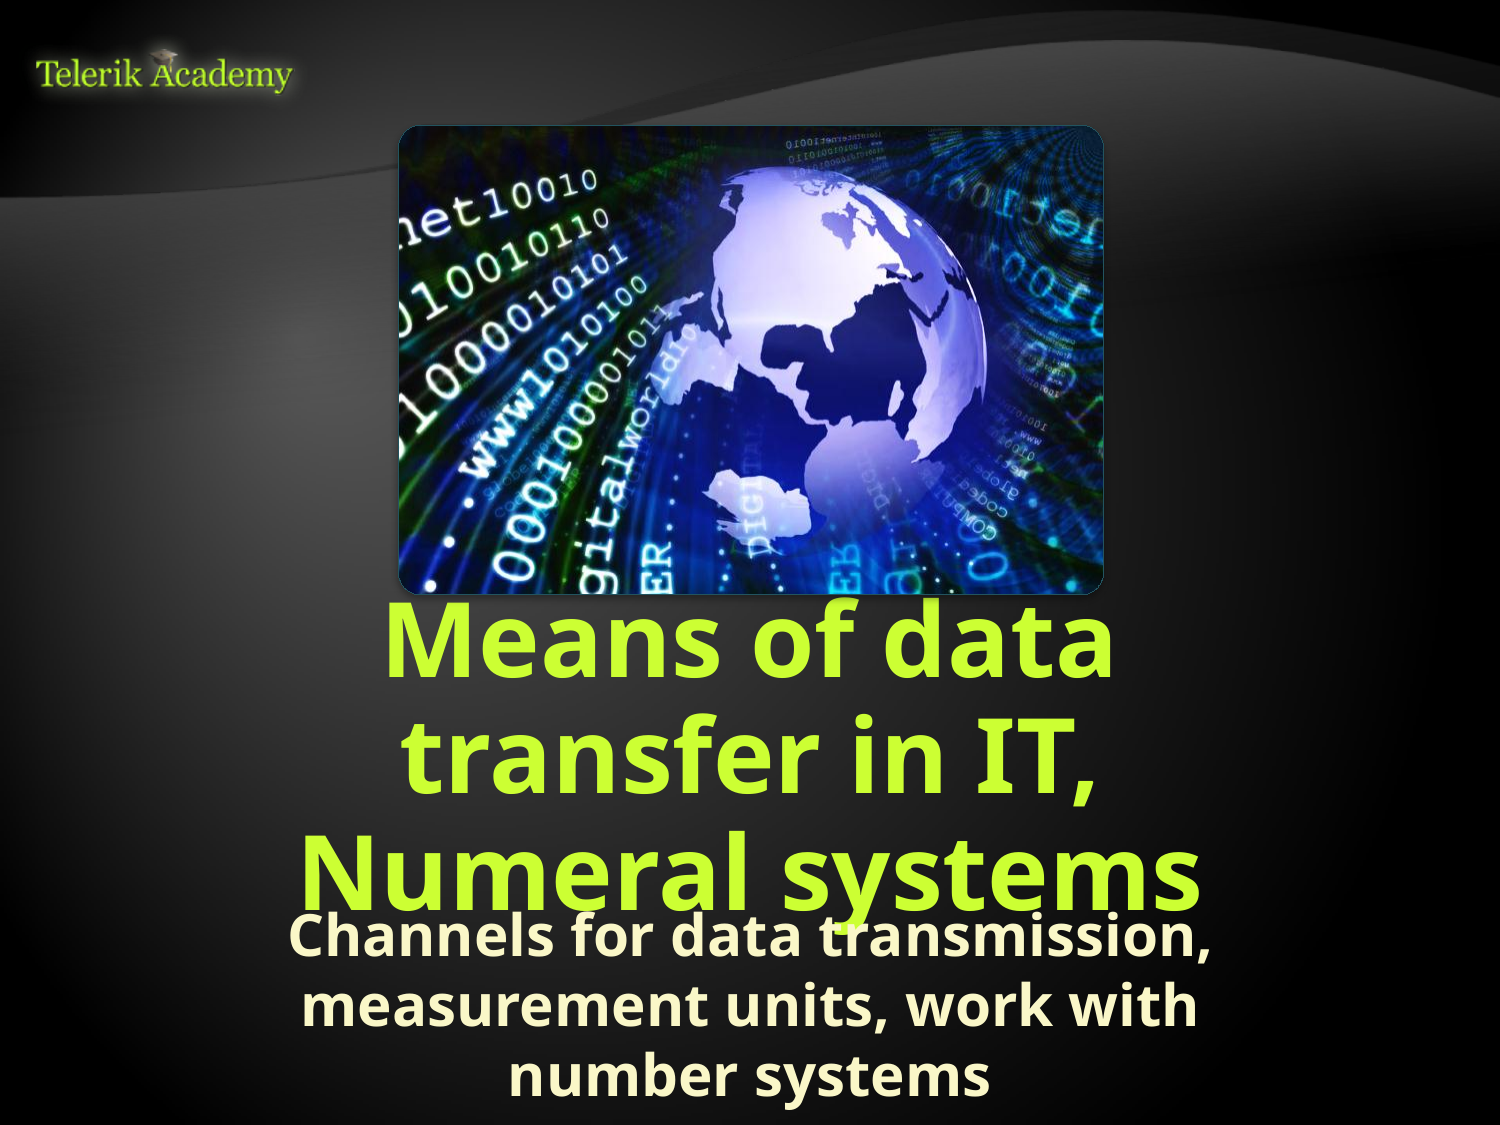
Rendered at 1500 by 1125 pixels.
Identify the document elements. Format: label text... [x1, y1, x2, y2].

subtitle Channels for data transmission, measurement units, work with number systems [200, 924, 1300, 1082]
title Means of data transfer in IT, Numeral systems [249, 650, 1250, 863]
picture [0, 0, 1500, 1125]
